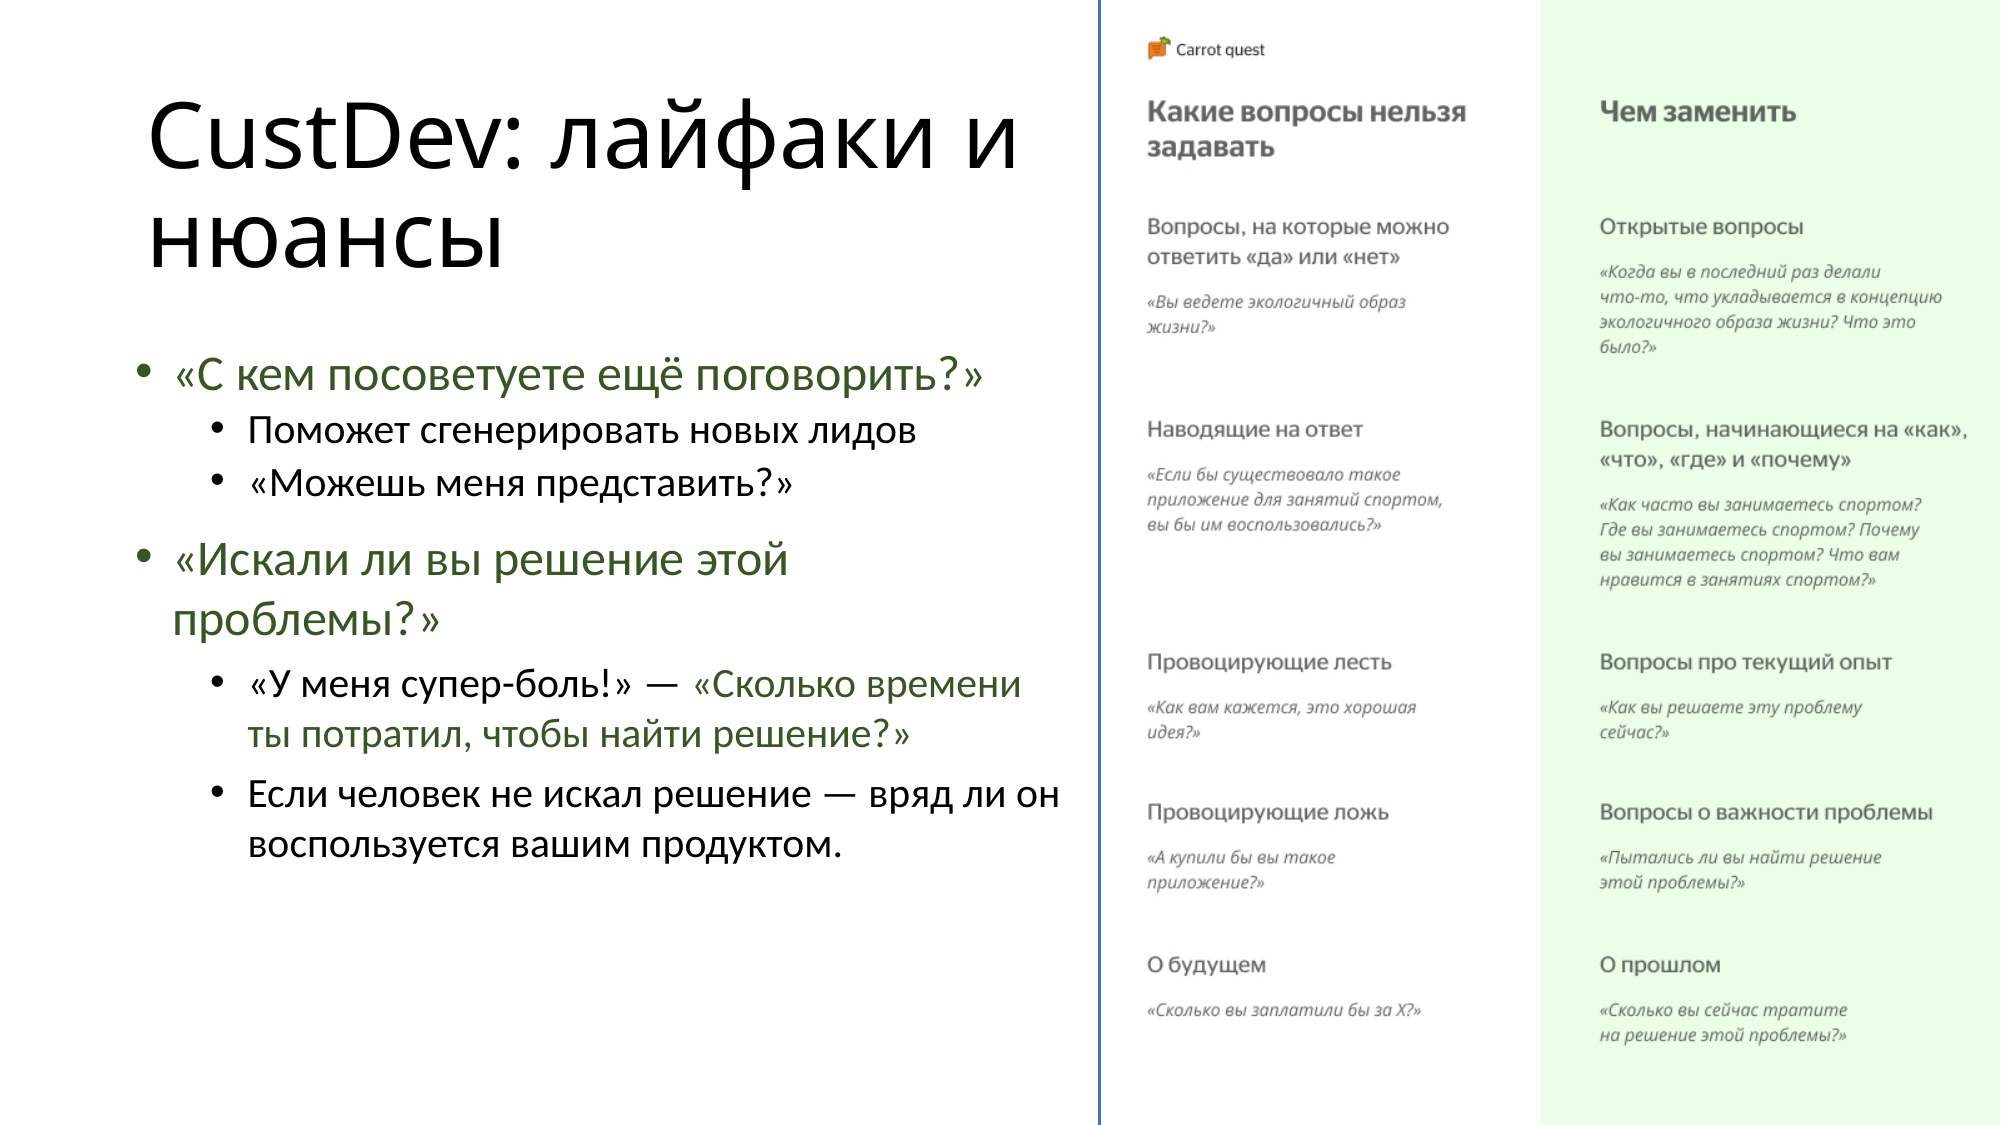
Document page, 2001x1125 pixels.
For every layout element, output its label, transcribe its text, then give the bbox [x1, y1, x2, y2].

picture [1101, 0, 2000, 1125]
list «С кем посоветуете ещё поговорить?» Поможет сгенерировать новых лидов «Можешь меня представить?» «Искали ли вы решение этой проблемы?» «У меня супер-боль!» — «Сколько времени ты потратил, чтобы найти решение?» Если человек не искал решение — вряд ли он воспользуется вашим продуктом. [119, 332, 1084, 988]
title CustDev: лайфаки и нюансы [131, 59, 1096, 317]
